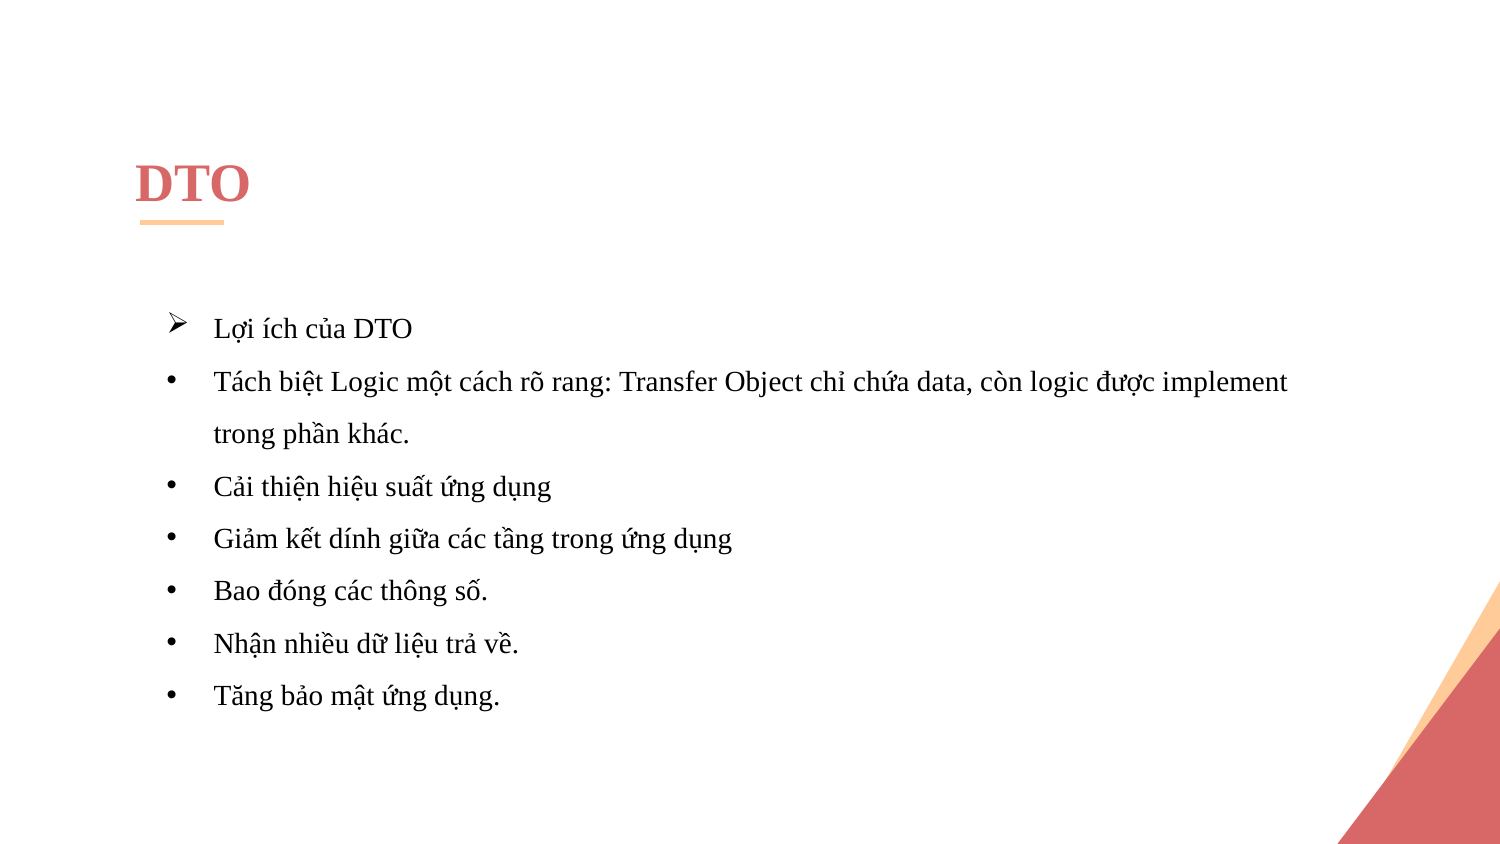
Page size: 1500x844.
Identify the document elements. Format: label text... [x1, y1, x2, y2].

text_box Lợi ích của DTO Tách biệt Logic một cách rõ rang: Transfer Object chỉ chứa data, còn logic được implement trong phần khác. Cải thiện hiệu suất ứng dụng Giảm kết dính giữa các tầng trong ứng dụng Bao đóng các thông số. Nhận nhiều dữ liệu trả về. Tăng bảo mật ứng dụng. [151, 284, 1369, 719]
title DTO [120, 141, 1400, 228]
